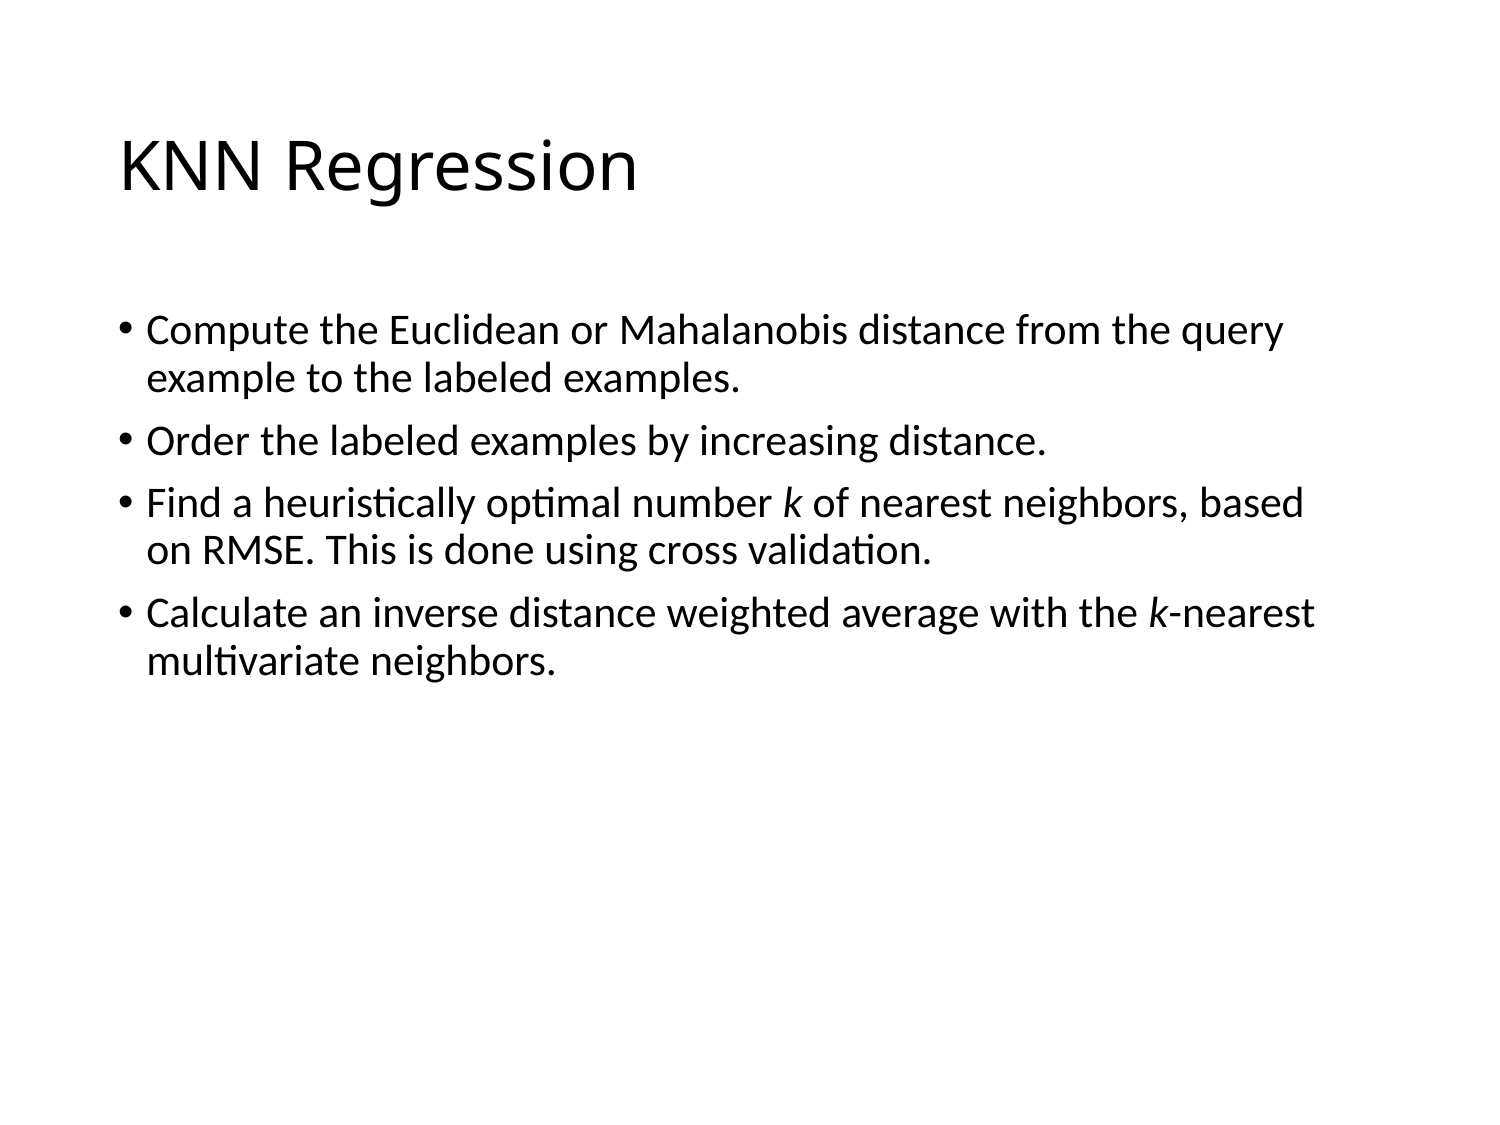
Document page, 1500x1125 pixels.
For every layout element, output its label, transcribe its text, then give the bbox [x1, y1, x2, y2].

title KNN Regression [103, 59, 1397, 278]
list Compute the Euclidean or Mahalanobis distance from the query example to the labeled examples. Order the labeled examples by increasing distance. Find a heuristically optimal number k of nearest neighbors, based on RMSE. This is done using cross validation. Calculate an inverse distance weighted average with the k-nearest multivariate neighbors. [103, 299, 1397, 1014]
